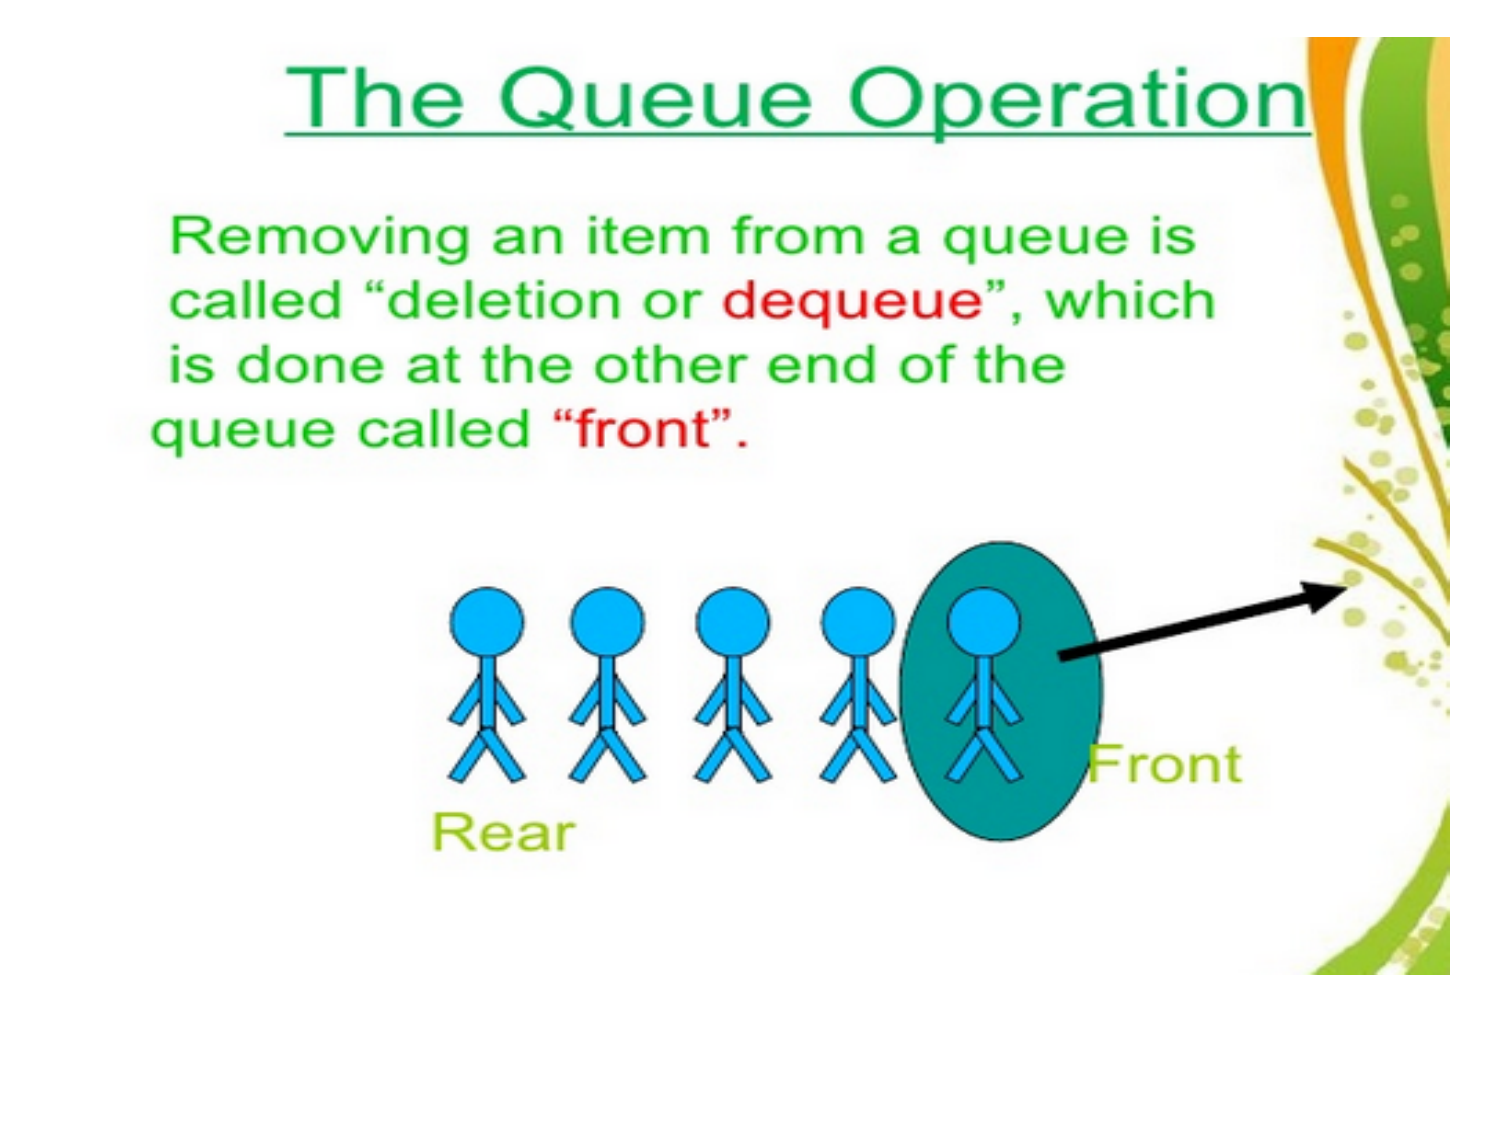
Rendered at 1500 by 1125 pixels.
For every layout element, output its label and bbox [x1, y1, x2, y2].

list [49, 37, 1451, 976]
